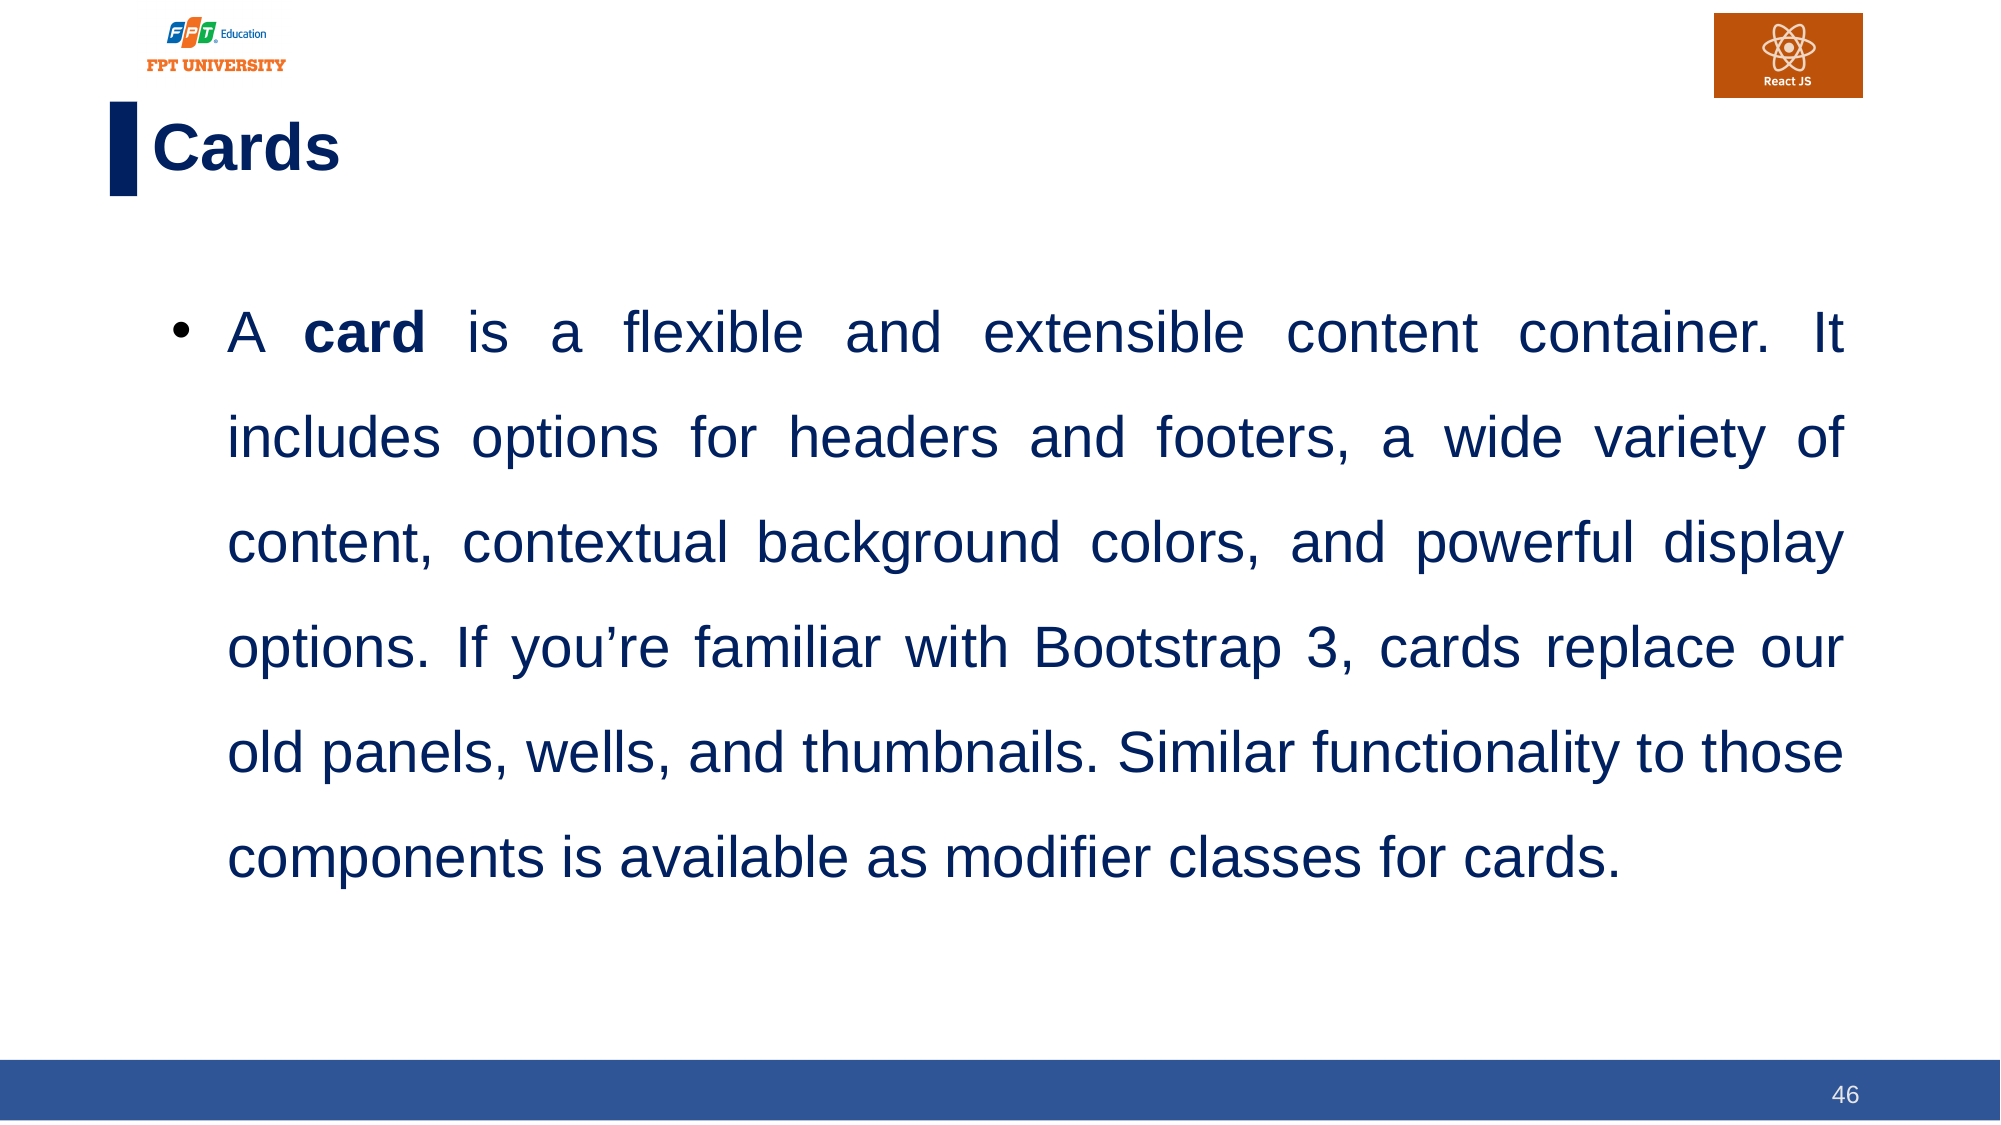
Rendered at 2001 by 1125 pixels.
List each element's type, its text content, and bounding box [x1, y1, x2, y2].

picture [137, 1, 291, 86]
slide_number 46 [1424, 1063, 1875, 1123]
title Cards [137, 101, 1863, 197]
list A card is a flexible and extensible content container. It includes options for headers and footers, a wide variety of content, contextual background colors, and powerful display options. If you’re familiar with Bootstrap 3, cards replace our old panels, wells, and thumbnails. Similar functionality to those components is available as modifier classes for cards. [137, 251, 1863, 966]
